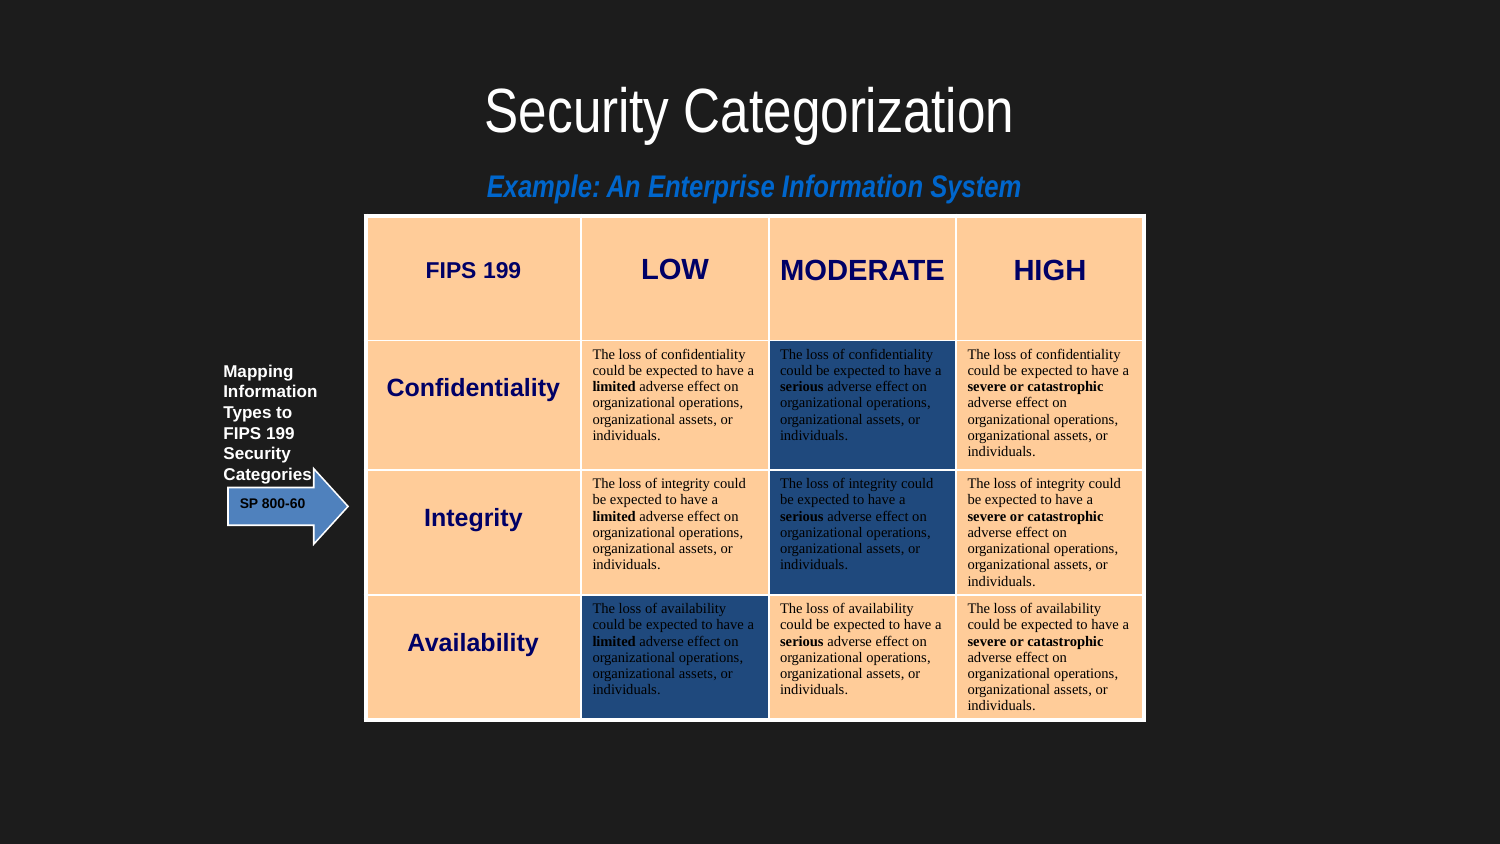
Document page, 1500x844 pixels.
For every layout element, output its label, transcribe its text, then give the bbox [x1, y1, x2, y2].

table_cell The loss of confidentiality could be expected to have a limited adverse effect on organizational operations, organizational assets, or individuals. [582, 341, 768, 469]
table_cell The loss of integrity could be expected to have a serious adverse effect on organizational operations, organizational assets, or individuals. [770, 471, 955, 594]
table_cell The loss of confidentiality could be expected to have a serious adverse effect on organizational operations, organizational assets, or individuals. [770, 341, 955, 469]
text_box Example: An Enterprise Information System [271, 159, 1238, 212]
table_header FIPS 199 [368, 218, 580, 340]
table_header LOW [582, 218, 768, 340]
table_cell Availability [368, 596, 580, 718]
table_cell The loss of confidentiality could be expected to have a severe or catastrophic adverse effect on organizational operations, organizational assets, or individuals. [957, 341, 1142, 469]
table_cell The loss of availability could be expected to have a severe or catastrophic adverse effect on organizational operations, organizational assets, or individuals. [957, 596, 1142, 718]
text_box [224, 468, 349, 560]
table_cell The loss of availability could be expected to have a serious adverse effect on organizational operations, organizational assets, or individuals. [770, 596, 955, 718]
table_cell The loss of integrity could be expected to have a limited adverse effect on organizational operations, organizational assets, or individuals. [582, 471, 768, 594]
table_cell The loss of availability could be expected to have a limited adverse effect on organizational operations, organizational assets, or individuals. [582, 596, 768, 718]
table_cell The loss of integrity could be expected to have a severe or catastrophic adverse effect on organizational operations, organizational assets, or individuals. [957, 471, 1142, 594]
table_cell Confidentiality [368, 341, 580, 469]
table_header HIGH [957, 218, 1142, 340]
table_header MODERATE [770, 218, 955, 340]
title Security Categorization [271, 46, 1229, 159]
text_box Mapping Information Types to FIPS 199 Security Categories [208, 352, 348, 492]
table_cell Integrity [368, 471, 580, 594]
